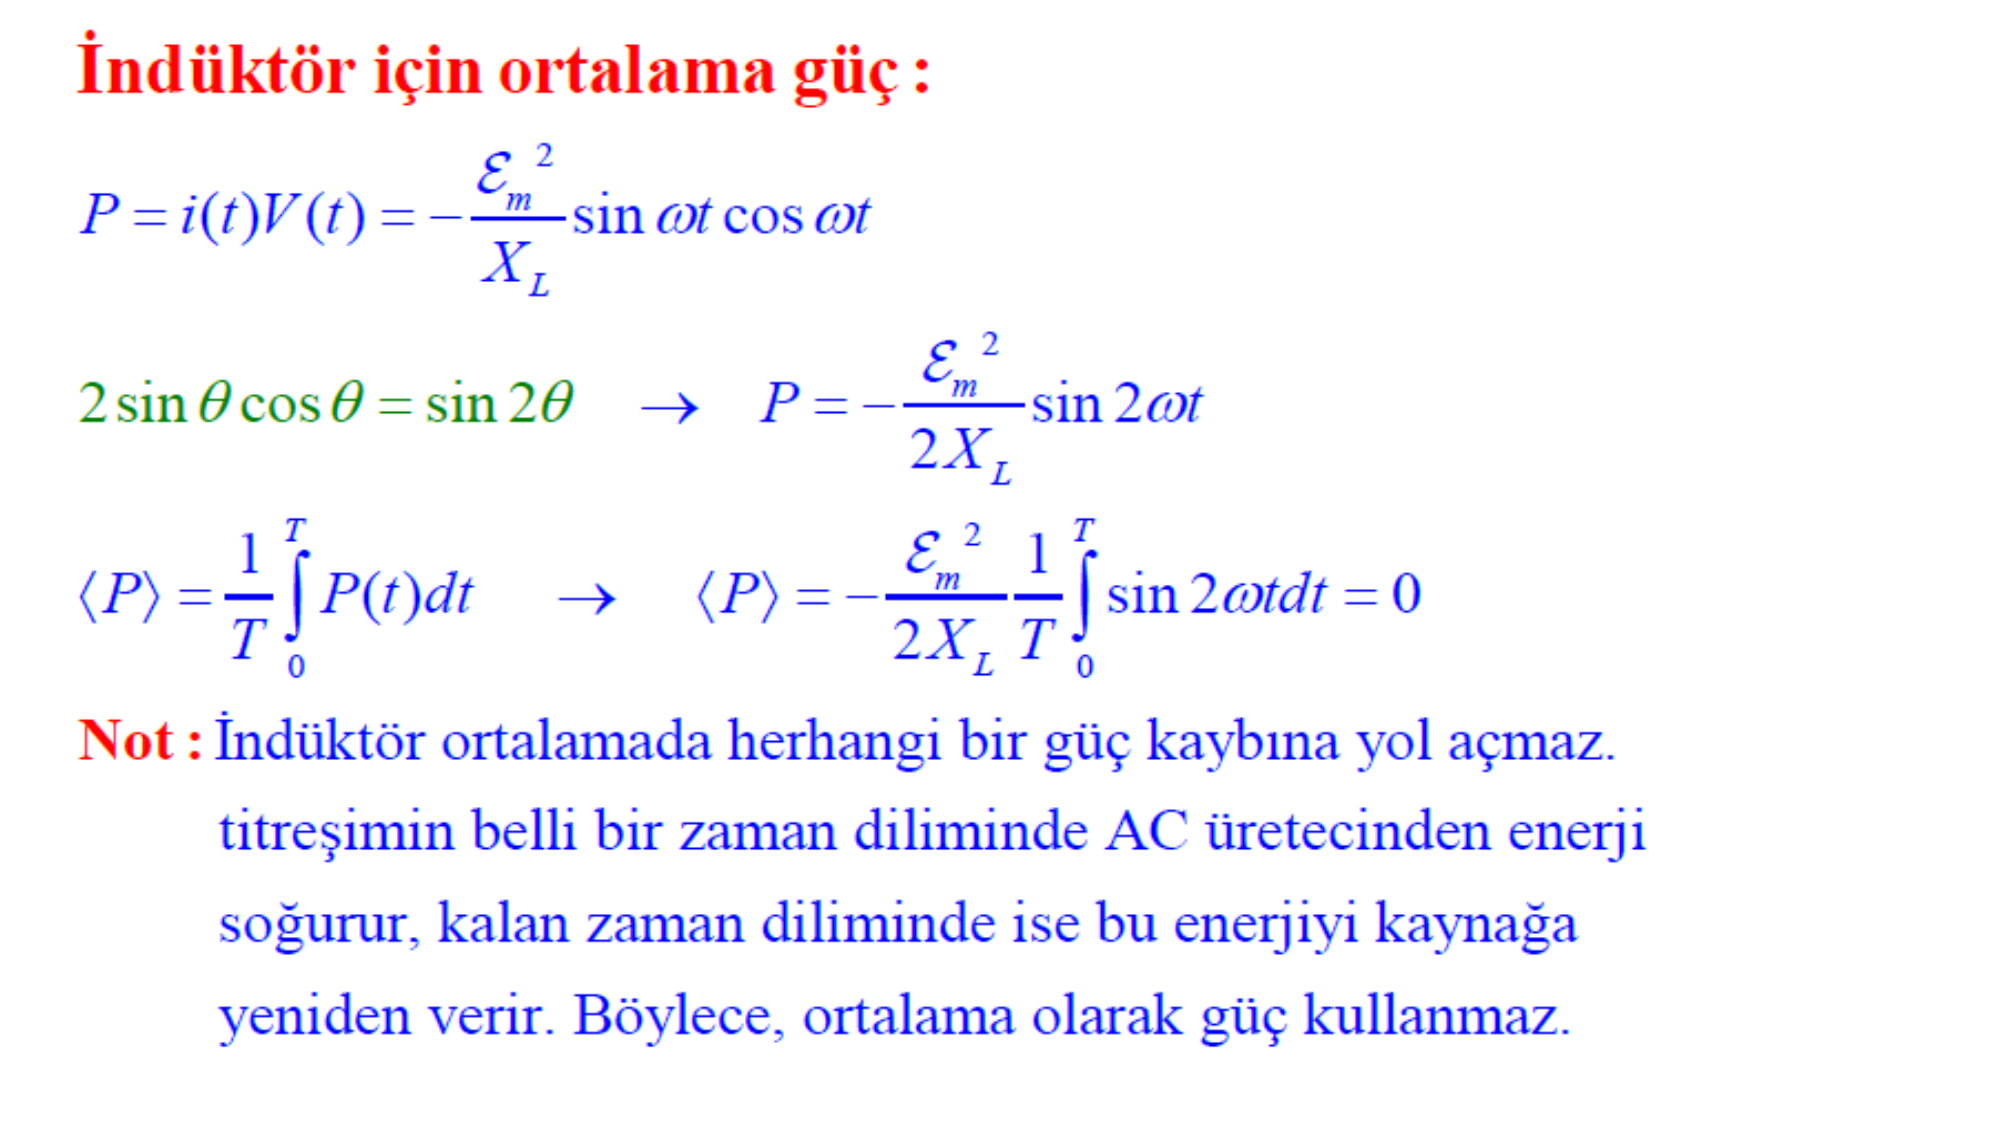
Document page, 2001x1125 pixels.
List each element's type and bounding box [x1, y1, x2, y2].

list [29, 0, 1689, 1085]
